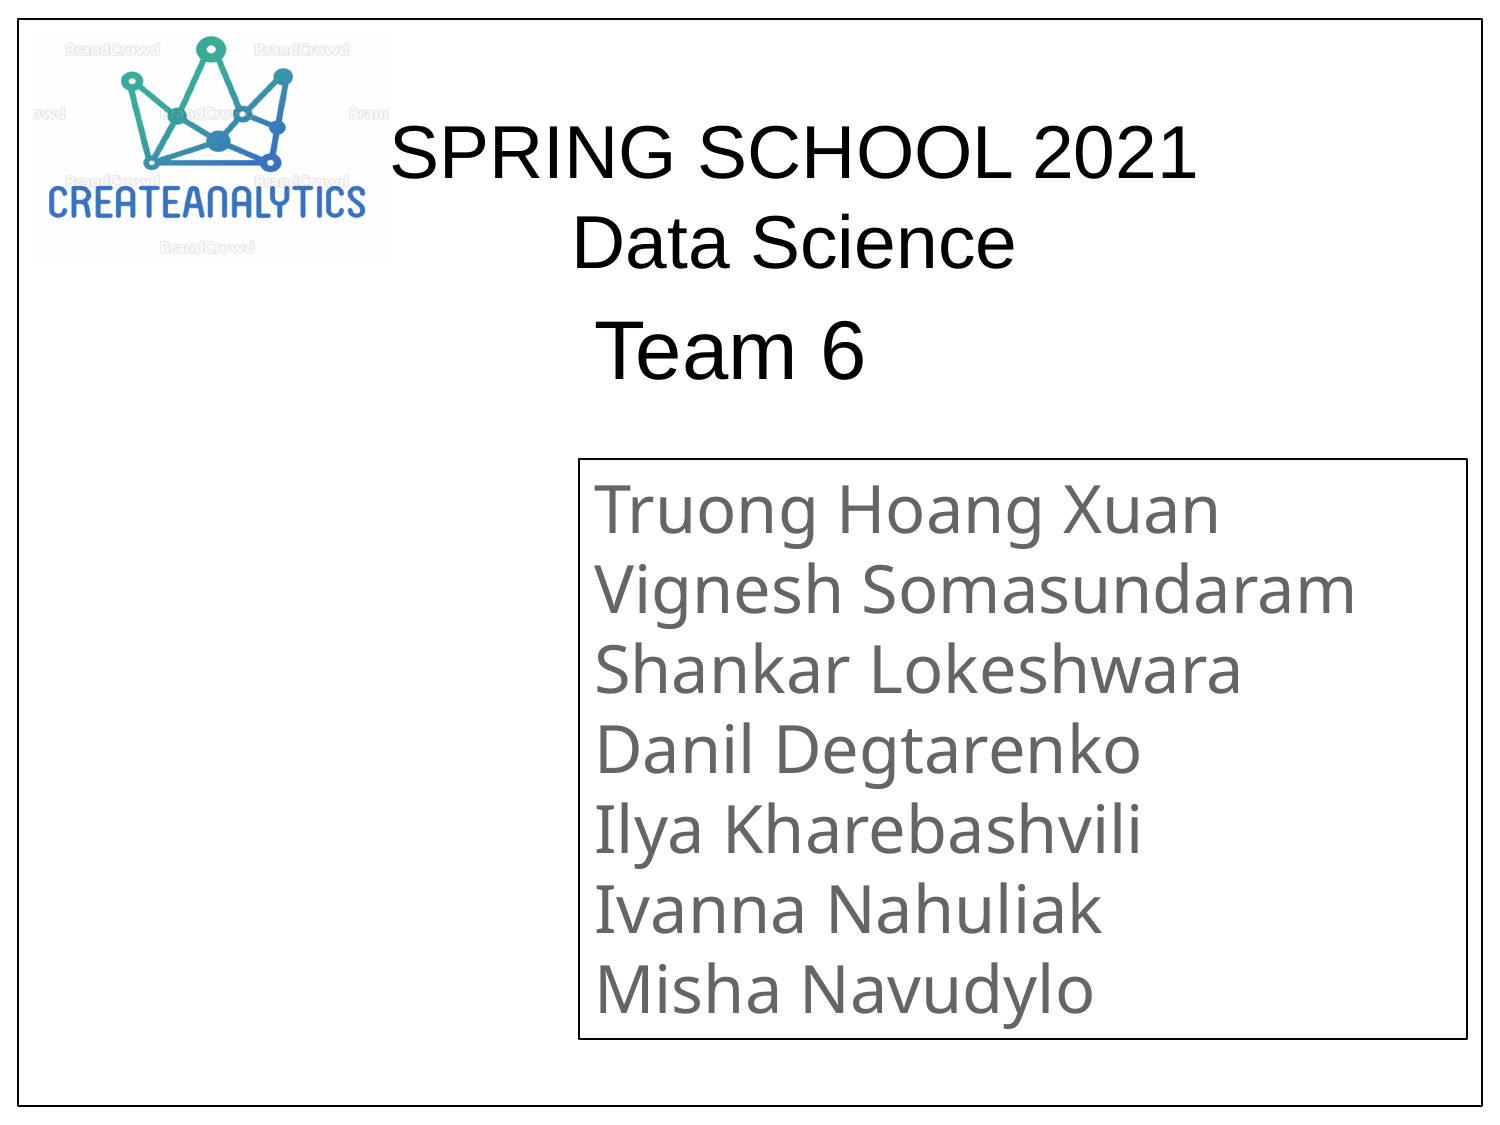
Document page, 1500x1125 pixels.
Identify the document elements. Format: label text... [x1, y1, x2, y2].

text_box SPRING SCHOOL 2021 Data Science [211, 88, 1378, 299]
picture [33, 29, 390, 264]
text_box [17, 19, 1483, 1106]
